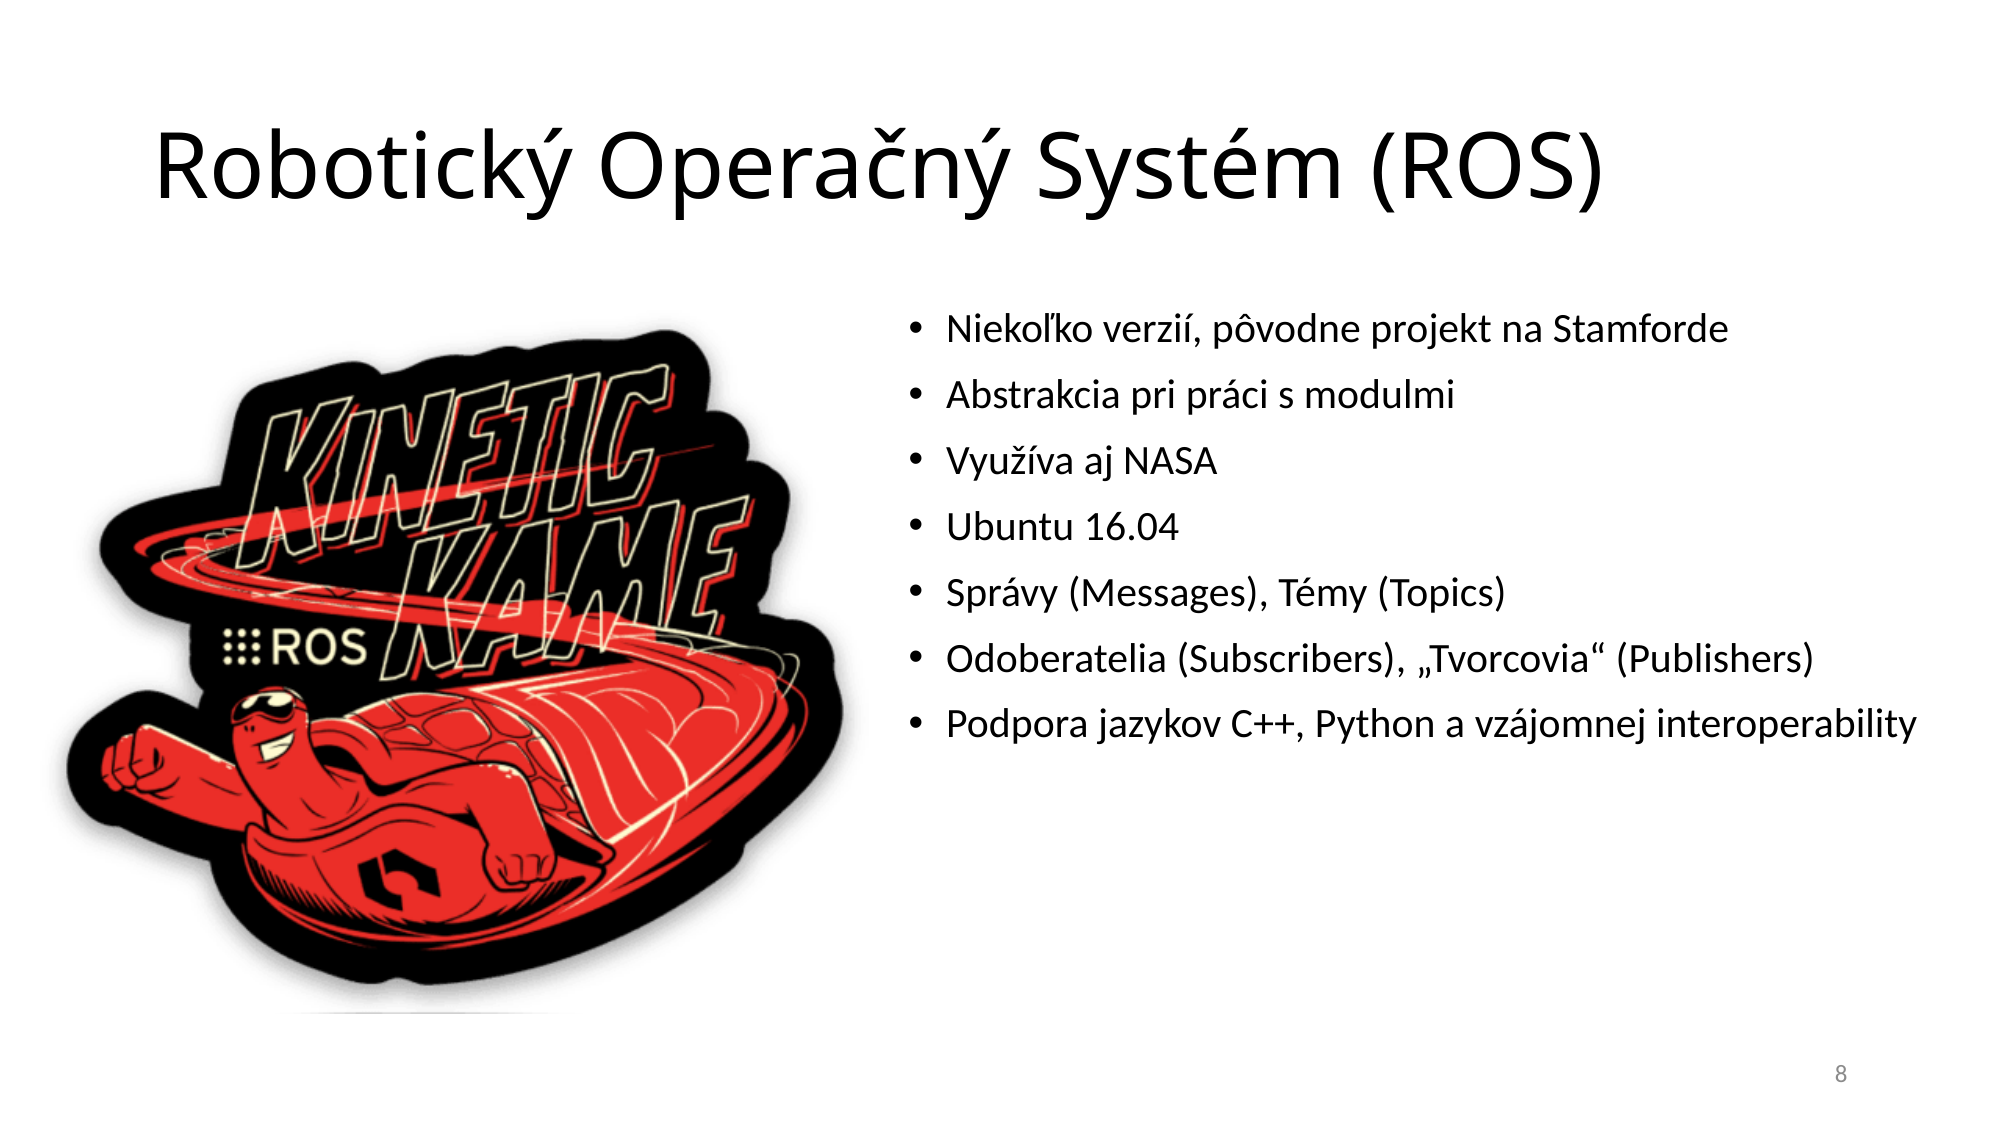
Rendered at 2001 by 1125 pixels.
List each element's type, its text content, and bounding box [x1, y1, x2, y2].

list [40, 303, 869, 1014]
slide_number 8 [1412, 1042, 1863, 1103]
title Robotický Operačný Systém (ROS) [137, 59, 1863, 278]
list Niekoľko verzií, pôvodne projekt na Stamforde Abstrakcia pri práci s modulmi Využíva aj NASA Ubuntu 16.04 Správy (Messages), Témy (Topics) Odoberatelia (Subscribers), „Tvorcovia“ (Publishers) Podpora jazykov C++, Python a vzájomnej interoperability [893, 299, 1960, 1014]
